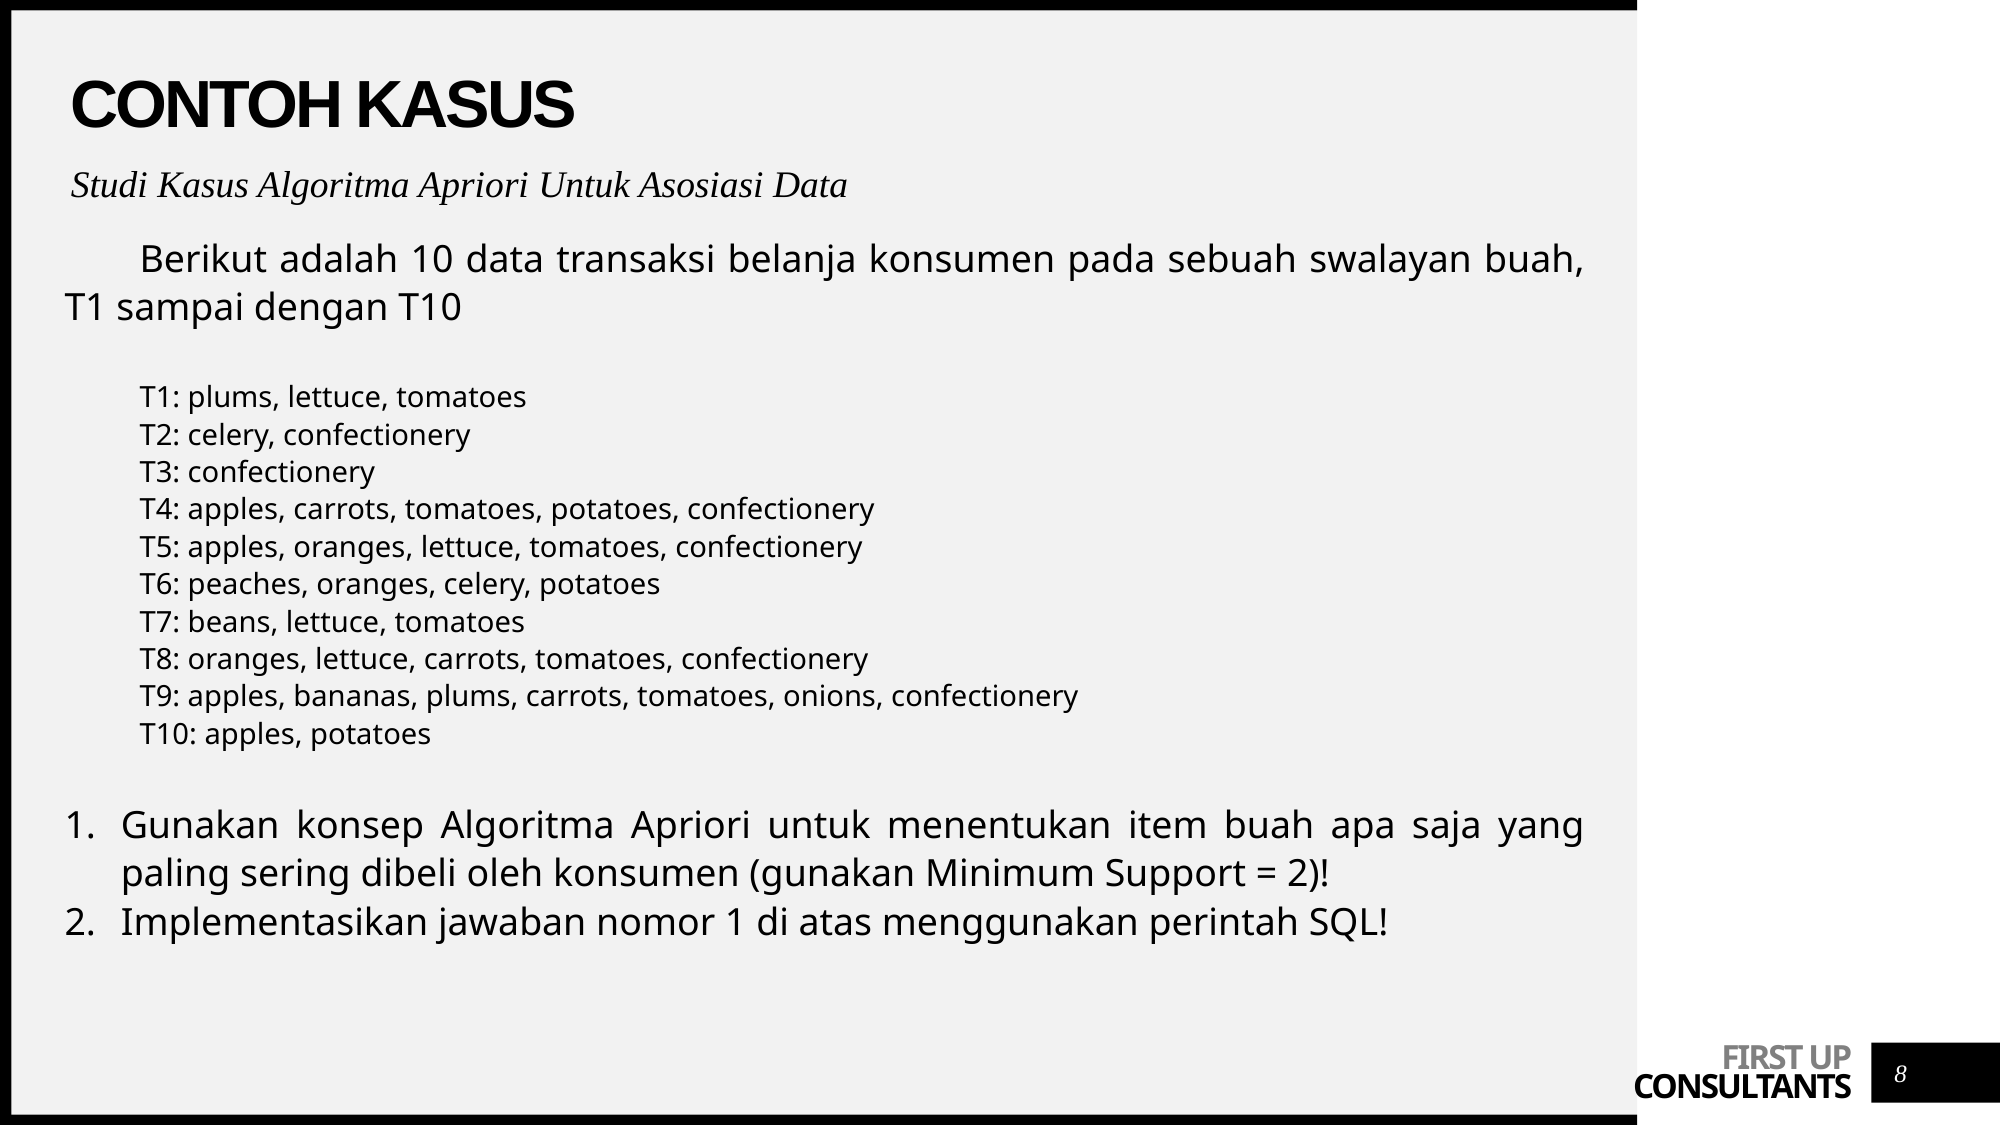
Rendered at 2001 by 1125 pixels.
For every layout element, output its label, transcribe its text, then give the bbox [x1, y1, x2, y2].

list Studi Kasus Algoritma Apriori Untuk Asosiasi Data [70, 165, 1580, 224]
title CONTOH KASUS [70, 70, 1580, 142]
slide_number 8 [1877, 1050, 1924, 1096]
text_box Berikut adalah 10 data transaksi belanja konsumen pada sebuah swalayan buah, T1 sampai dengan T10 T1: plums, lettuce, tomatoes T2: celery, confectionery T3: confectionery T4: apples, carrots, tomatoes, potatoes, confectionery T5: apples, oranges, lettuce, tomatoes, confectionery T6: peaches, oranges, celery, potatoes T7: beans, lettuce, tomatoes T8: oranges, lettuce, carrots, tomatoes, confectionery T9: apples, bananas, plums, carrots, tomatoes, onions, confectionery T10: apples, potatoes Gunakan konsep Algoritma Apriori untuk menentukan item buah apa saja yang paling sering dibeli oleh konsumen (gunakan Minimum Support = 2)! Implementasikan jawaban nomor 1 di atas menggunakan perintah SQL! [49, 224, 1601, 950]
